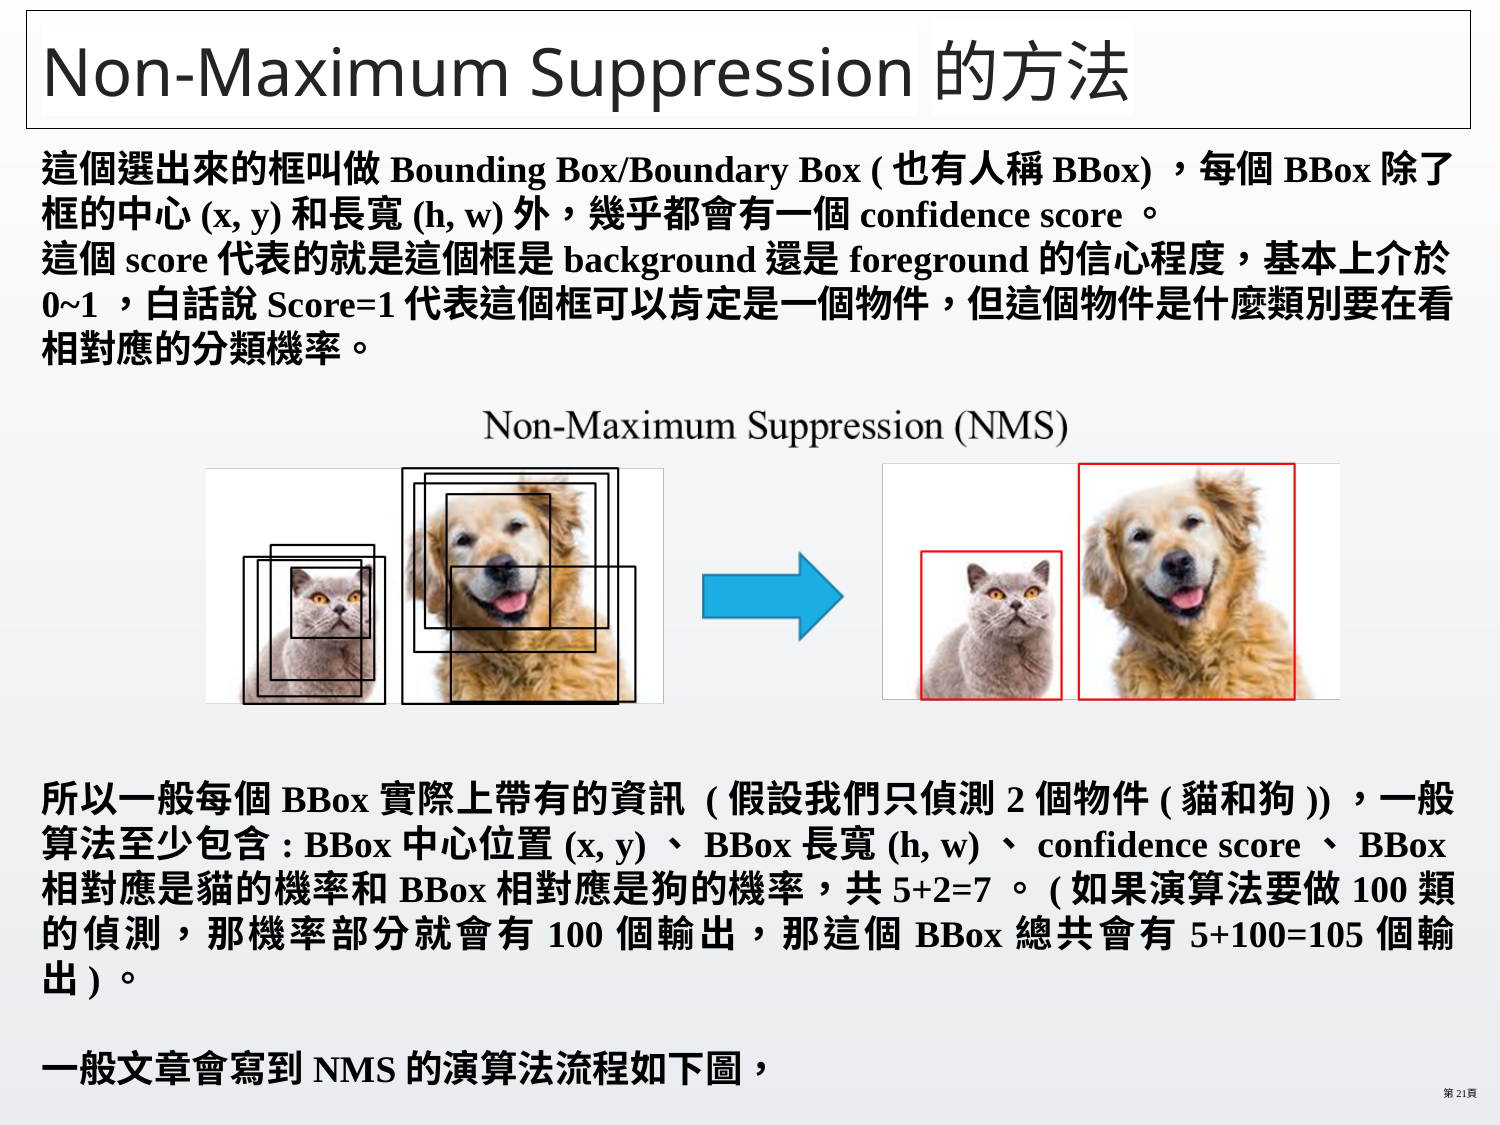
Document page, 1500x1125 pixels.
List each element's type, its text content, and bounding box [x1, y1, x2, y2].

picture [206, 385, 1340, 705]
title Non-Maximum Suppression的方法 [26, 10, 1471, 129]
list 這個選出來的框叫做Bounding Box/Boundary Box (也有人稱BBox)，每個BBox除了框的中心(x, y)和長寬(h, w)外，幾乎都會有一個confidence score。 這個score代表的就是這個框是background還是foreground的信心程度，基本上介於0~1，白話說Score=1代表這個框可以肯定是一個物件，但這個物件是什麼類別要在看相對應的分類機率。 所以一般每個BBox實際上帶有的資訊 (假設我們只偵測2個物件(貓和狗))，一般算法至少包含: BBox中心位置(x, y)、BBox長寬(h, w)、confidence score、BBox相對應是貓的機率和BBox相對應是狗的機率，共5+2=7。(如果演算法要做100類的偵測，那機率部分就會有100個輸出，那這個BBox總共會有5+100=105個輸出)。 一般文章會寫到NMS的演算法流程如下圖， [26, 137, 1471, 1080]
